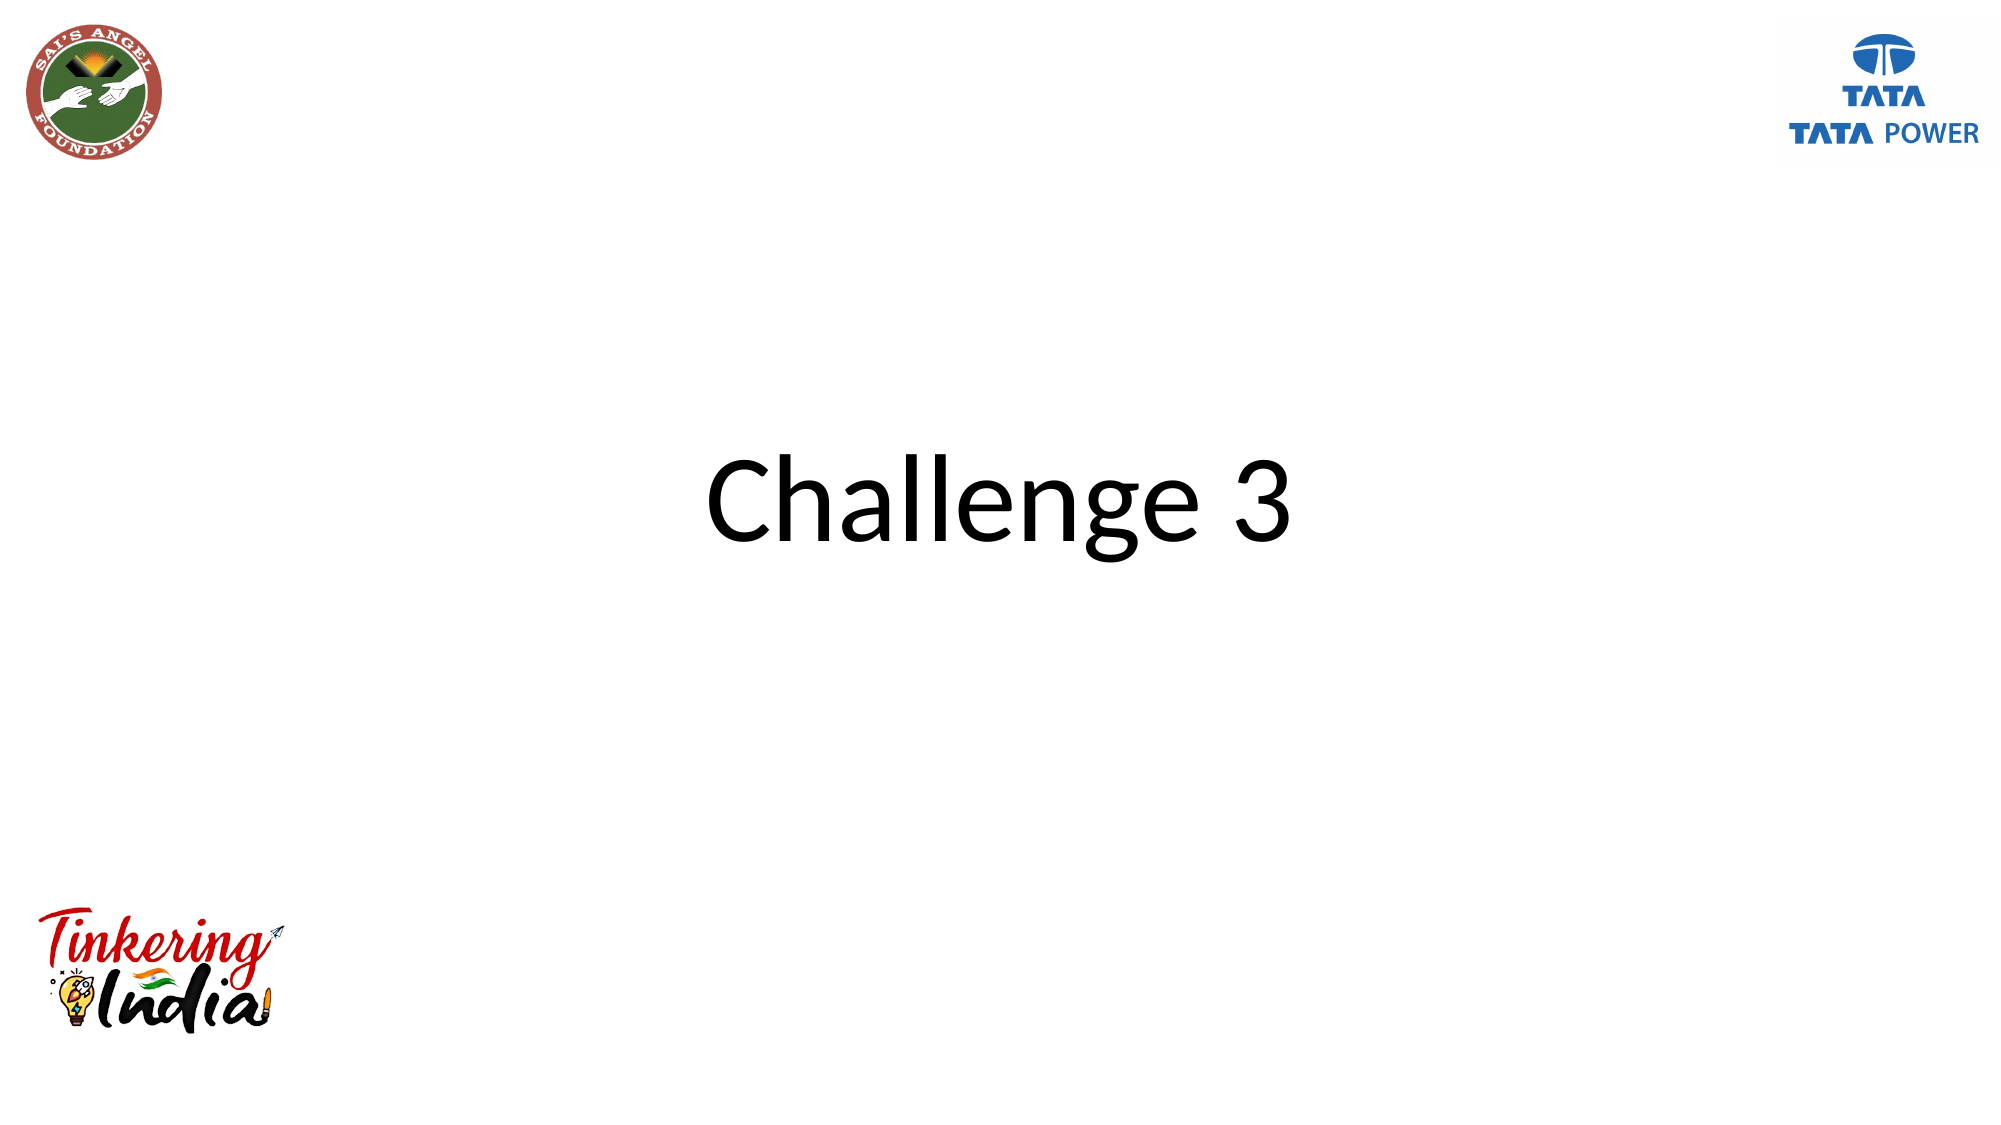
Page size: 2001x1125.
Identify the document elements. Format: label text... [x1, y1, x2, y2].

picture [1775, 19, 2000, 164]
picture [26, 24, 162, 160]
picture [26, 887, 301, 1043]
title Challenge 3 [249, 184, 1750, 576]
